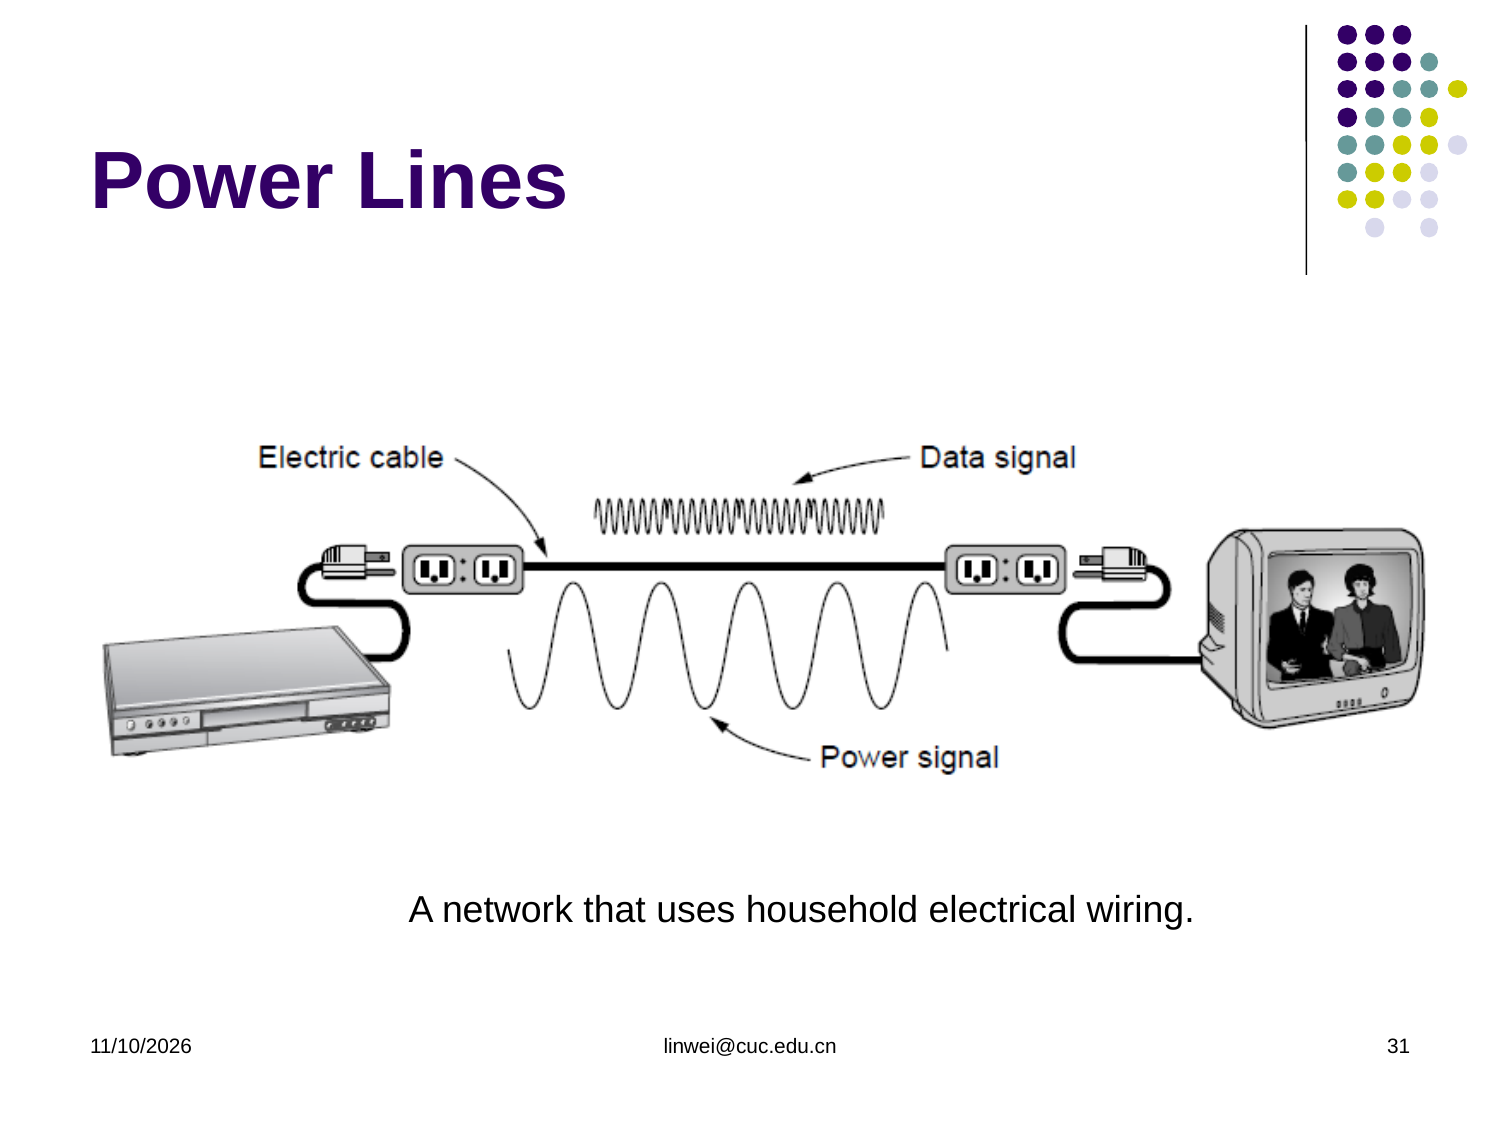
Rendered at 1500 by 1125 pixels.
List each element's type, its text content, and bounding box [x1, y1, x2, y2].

slide_number 31 [1074, 1024, 1426, 1101]
picture [60, 410, 1463, 811]
title Power Lines [75, 20, 1313, 233]
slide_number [74, 1024, 426, 1101]
footer linwei@cuc.edu.cn [512, 1024, 988, 1101]
text_box A network that uses household electrical wiring. [324, 877, 1279, 938]
